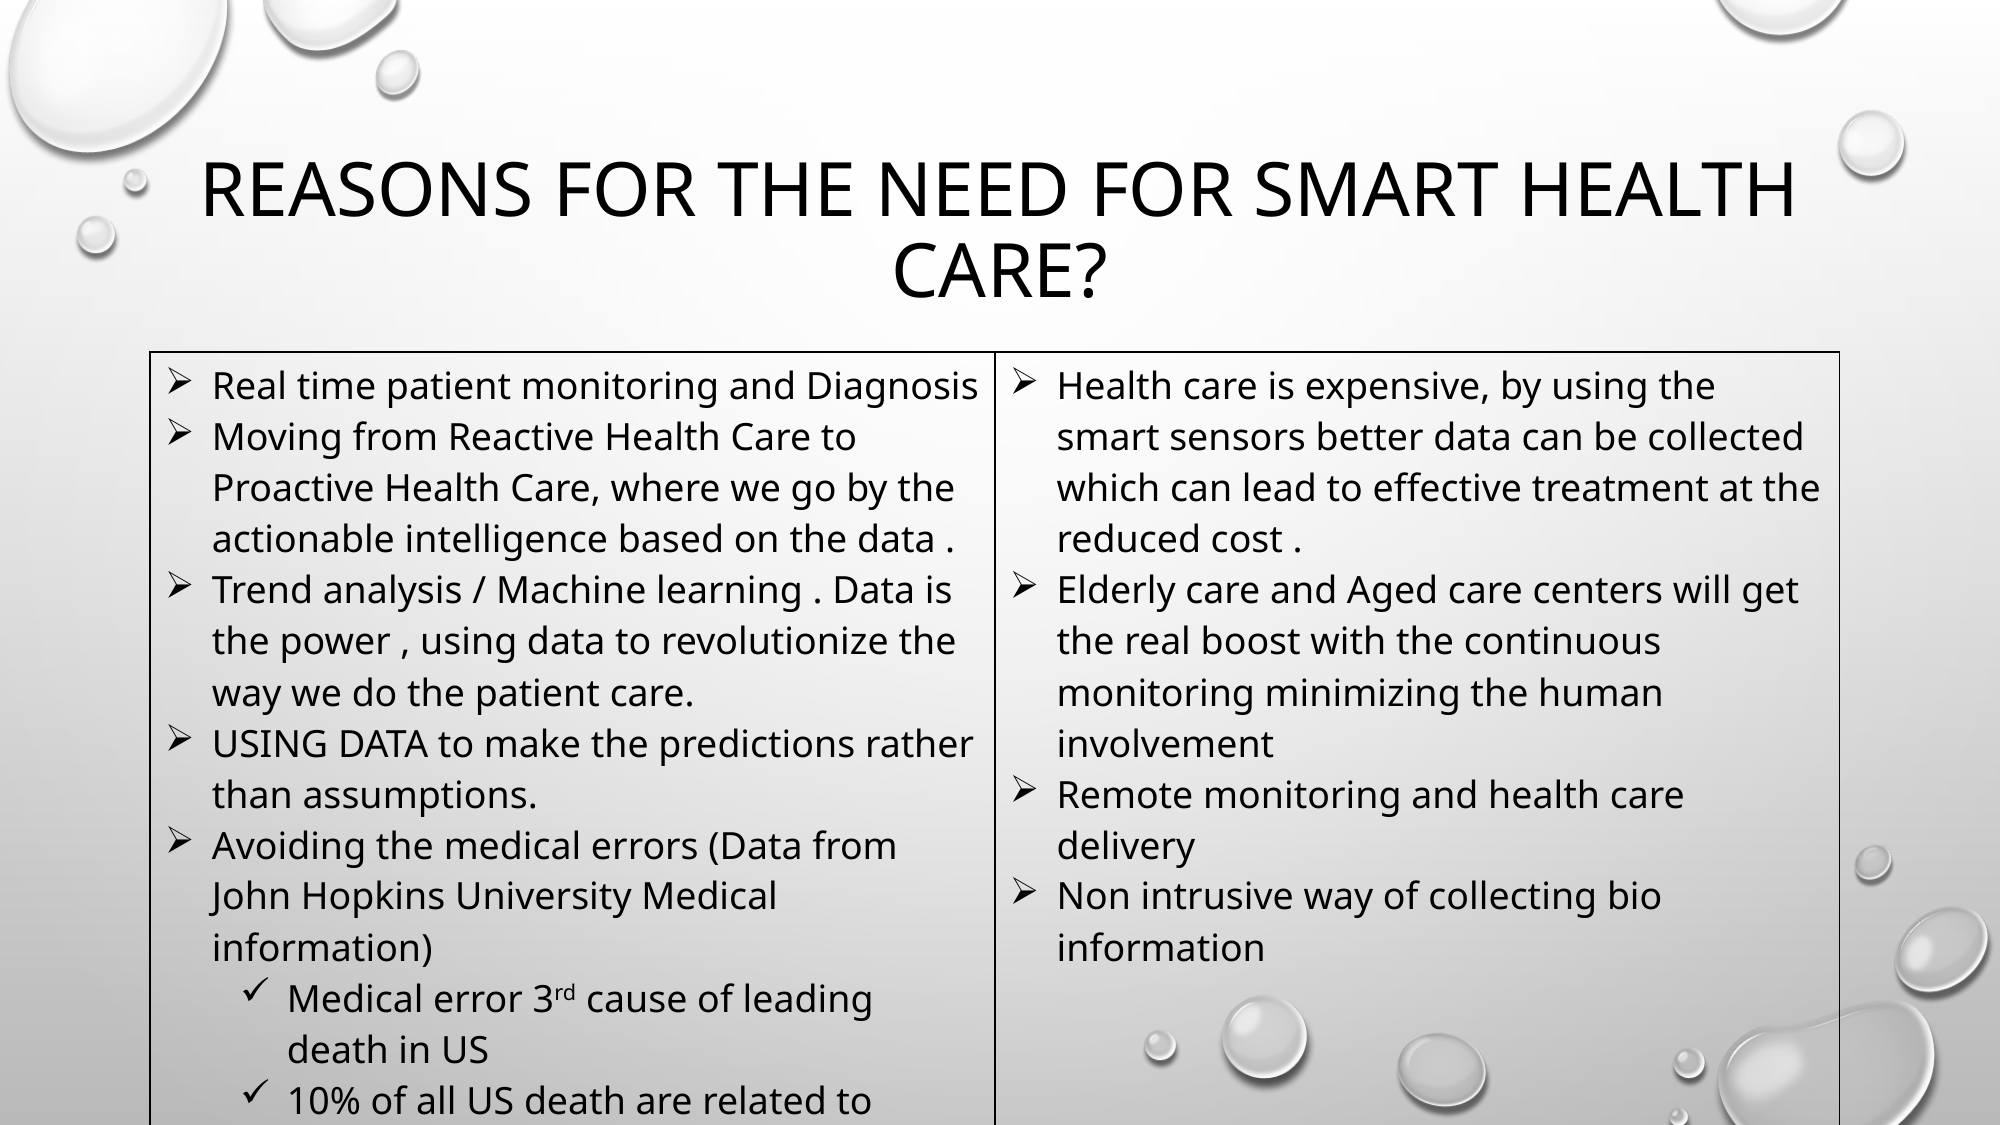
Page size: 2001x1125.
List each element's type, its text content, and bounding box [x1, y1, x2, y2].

title Reasons for the need FOR SMART HEALTH CARE? [149, 101, 1851, 364]
table_header Real time patient monitoring and Diagnosis Moving from Reactive Health Care to Proactive Health Care, where we go by the actionable intelligence based on the data . Trend analysis / Machine learning . Data is the power , using data to revolutionize the way we do the patient care. USING DATA to make the predictions rather than assumptions. Avoiding the medical errors (Data from John Hopkins University Medical information) Medical error 3rd cause of leading death in US 10% of all US death are related to medical error [151, 353, 994, 1125]
table_header Health care is expensive, by using the smart sensors better data can be collected which can lead to effective treatment at the reduced cost . Elderly care and Aged care centers will get the real boost with the continuous monitoring minimizing the human involvement Remote monitoring and health care delivery Non intrusive way of collecting bio information [996, 353, 1839, 1125]
picture [0, 0, 2000, 1125]
